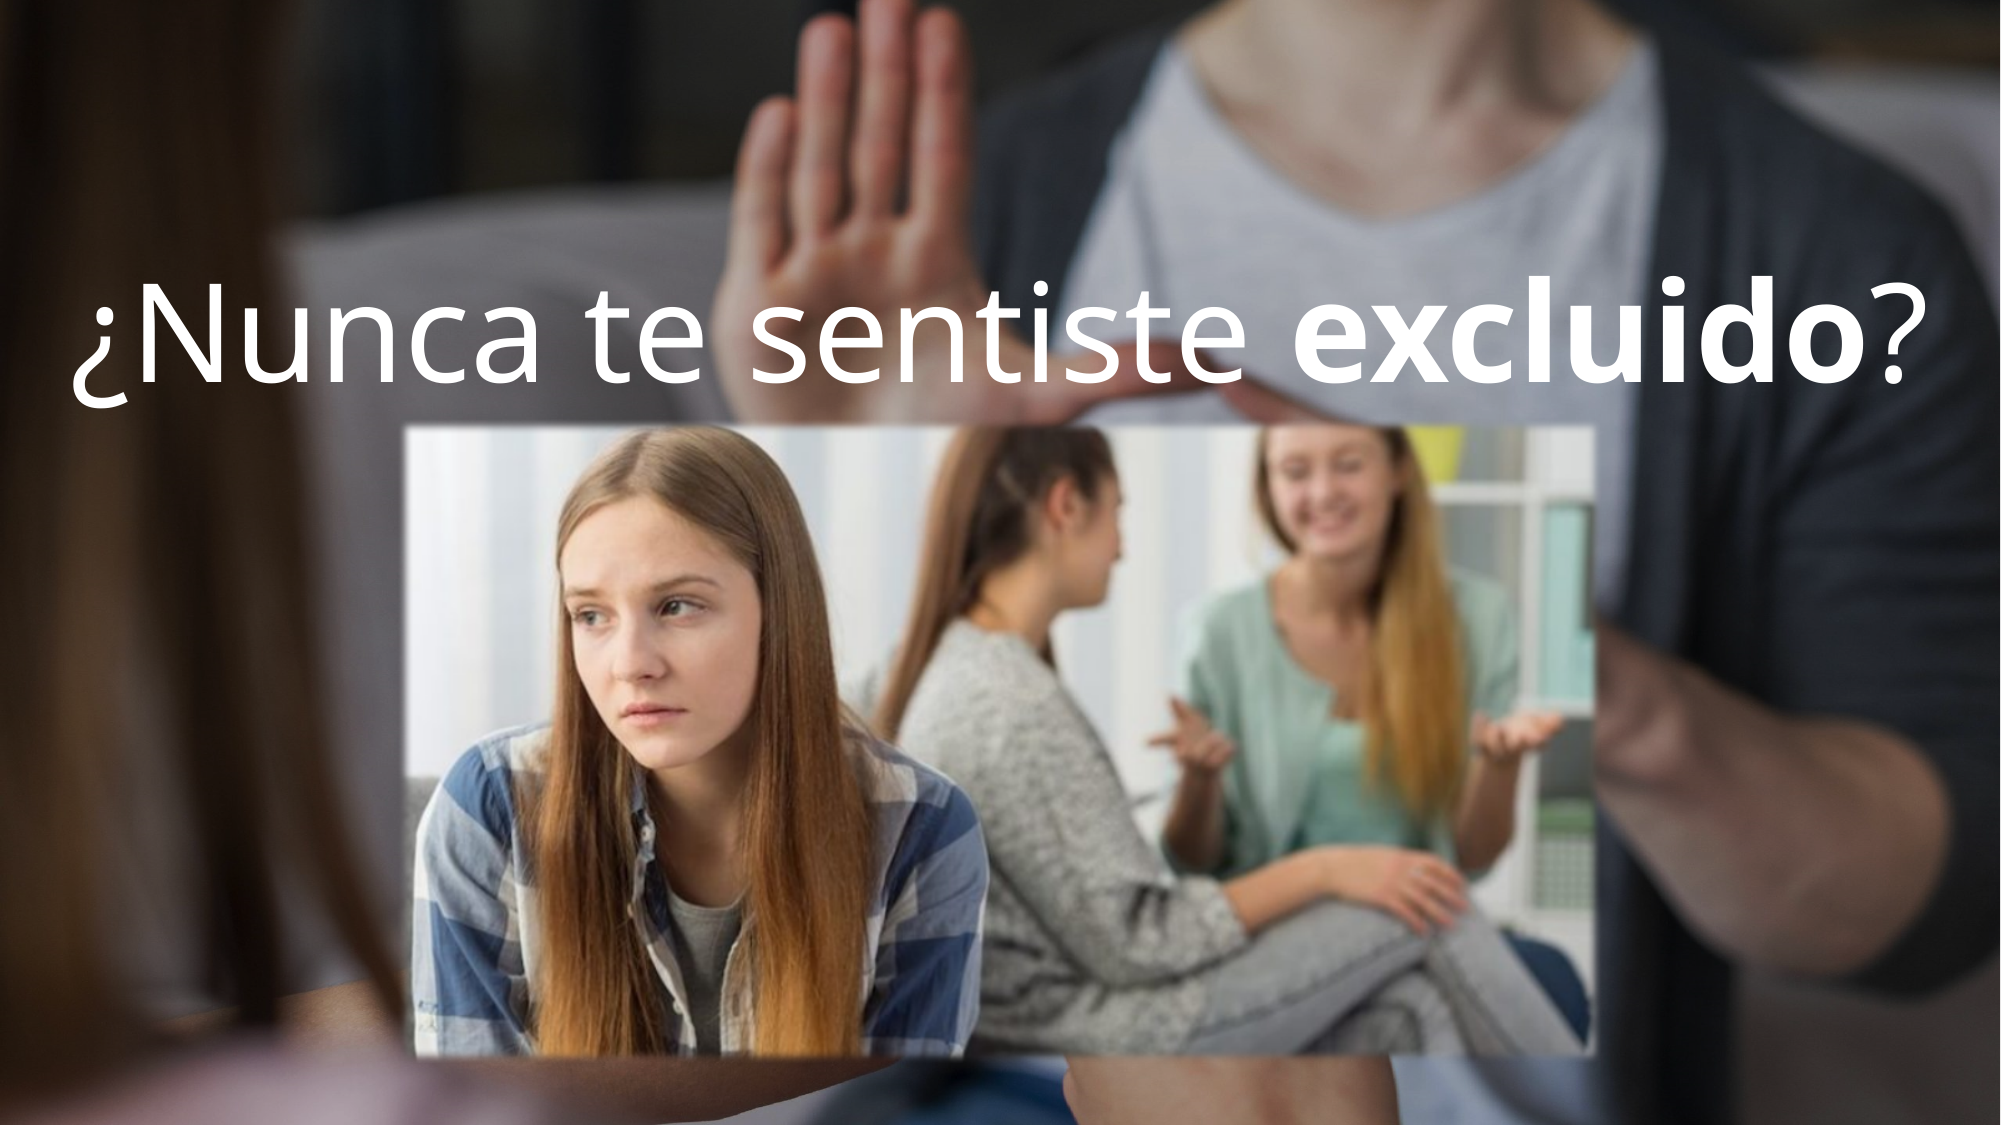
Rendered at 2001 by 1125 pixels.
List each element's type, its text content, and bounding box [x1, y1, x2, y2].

title ¿Nunca te sentiste excluido? [0, 0, 2000, 420]
picture [0, 0, 2001, 1125]
